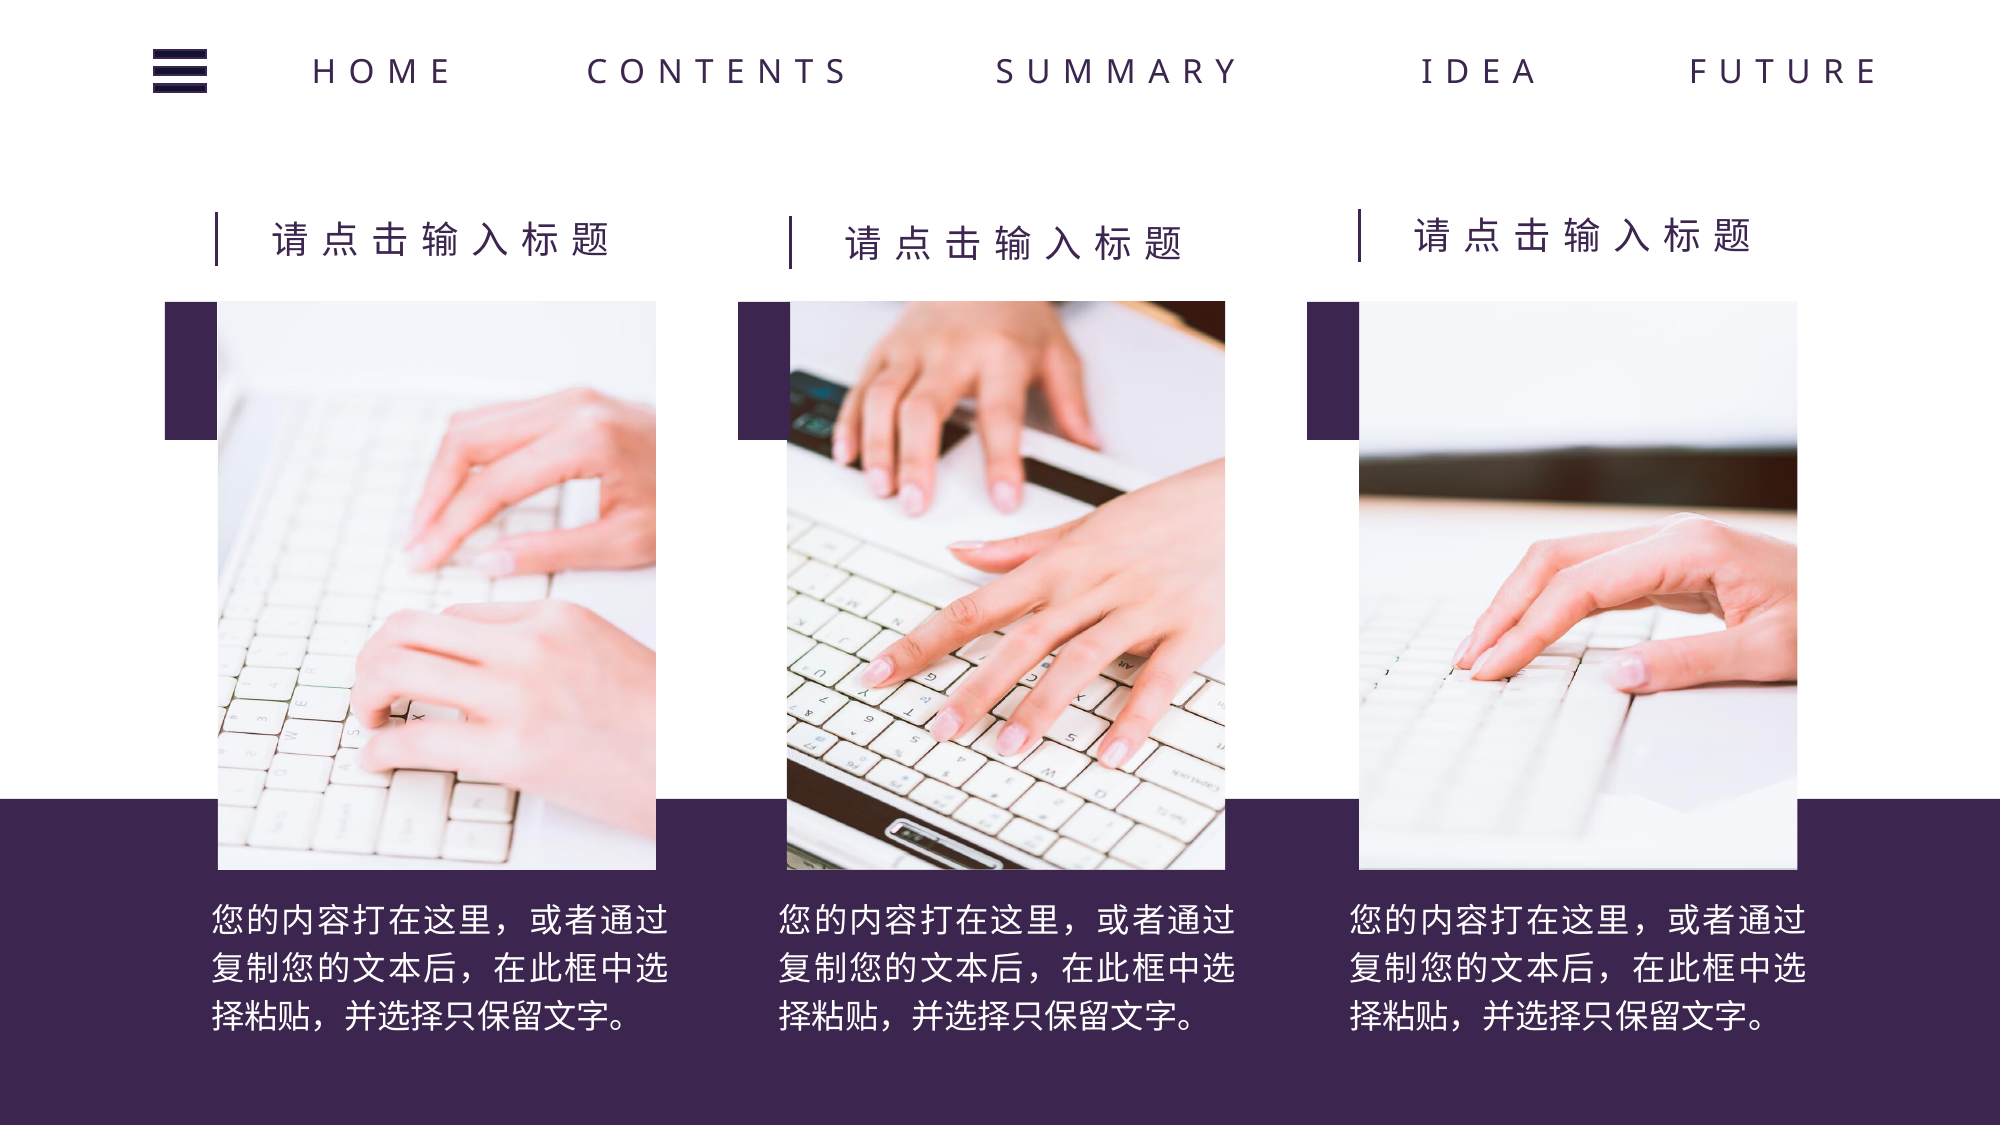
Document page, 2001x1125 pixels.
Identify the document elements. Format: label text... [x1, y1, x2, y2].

text_box IDEA [1315, 43, 1619, 98]
text_box SUMMARY [952, 43, 1278, 98]
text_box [153, 50, 206, 92]
text_box HOME [217, 43, 543, 98]
text_box FUTURE [1619, 43, 1945, 98]
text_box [164, 208, 685, 1045]
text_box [738, 212, 1252, 1045]
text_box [1307, 205, 1822, 1045]
text_box CONTENTS [553, 43, 878, 98]
text_box [0, 798, 2000, 1125]
